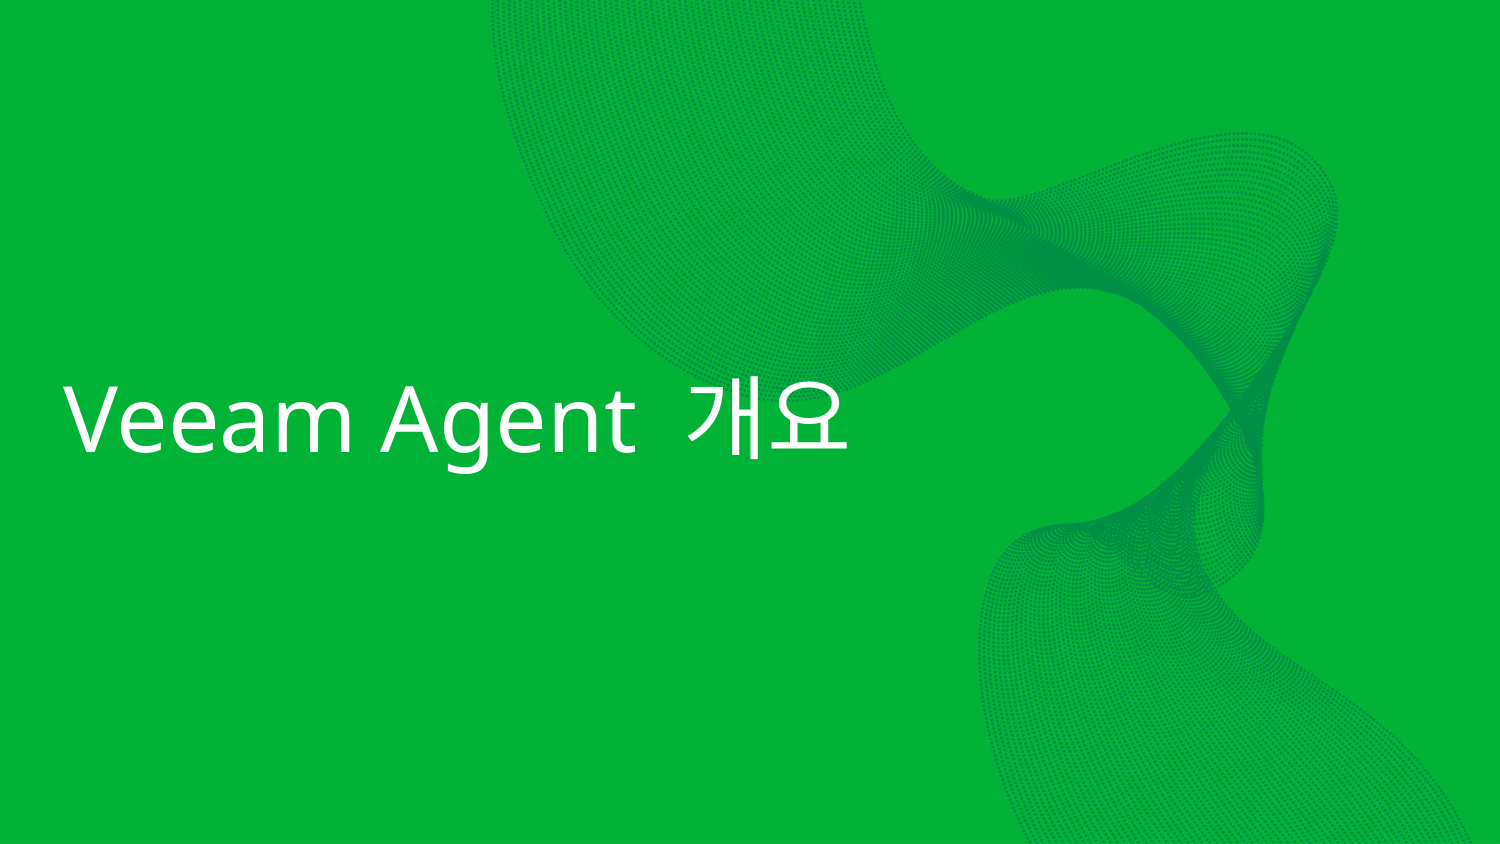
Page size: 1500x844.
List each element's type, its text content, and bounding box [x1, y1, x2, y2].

list Veeam Agent 개요 [63, 360, 1445, 512]
picture [0, 0, 1500, 844]
